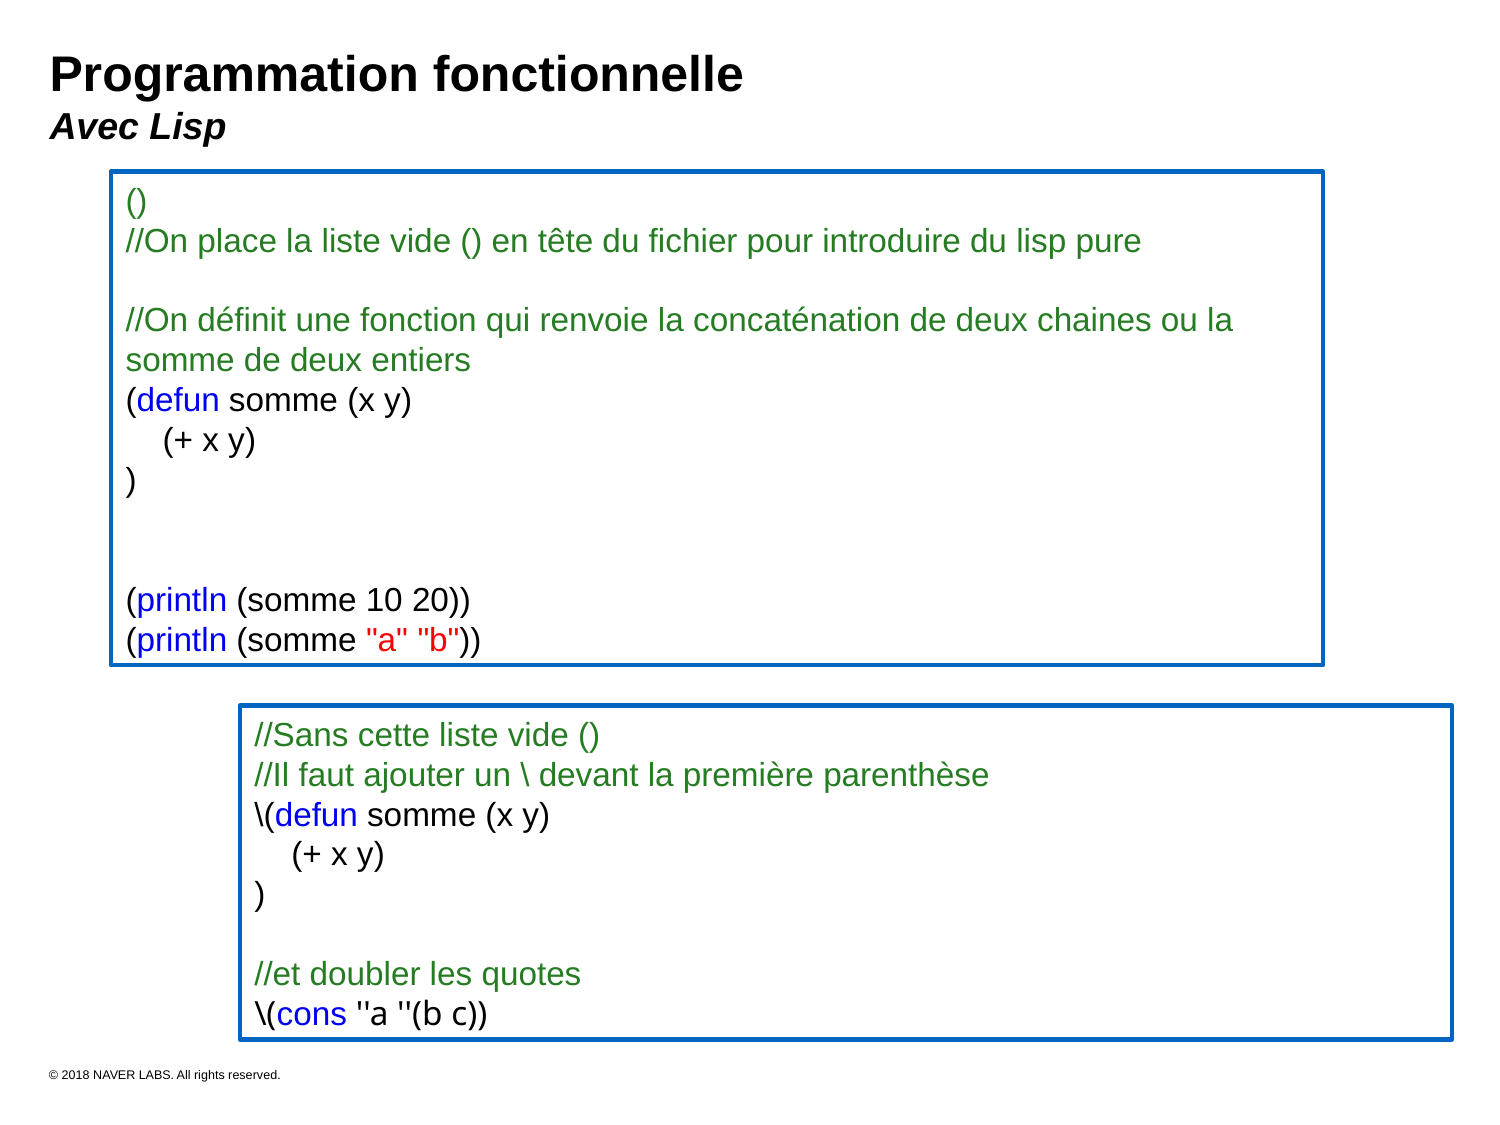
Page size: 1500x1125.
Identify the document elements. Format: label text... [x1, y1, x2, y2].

text_box //Sans cette liste vide () //Il faut ajouter un \ devant la première parenthèse \(defun somme (x y) (+ x y) ) //et doubler les quotes \(cons ''a ''(b c)) [238, 703, 1454, 1042]
text_box () //On place la liste vide () en tête du fichier pour introduire du lisp pure //On définit une fonction qui renvoie la concaténation de deux chaines ou la somme de deux entiers (defun somme (x y) (+ x y) ) (println (somme 10 20)) (println (somme "a" "b")) [109, 169, 1325, 667]
text_box Programmation fonctionnelle Avec Lisp [45, 37, 1219, 152]
